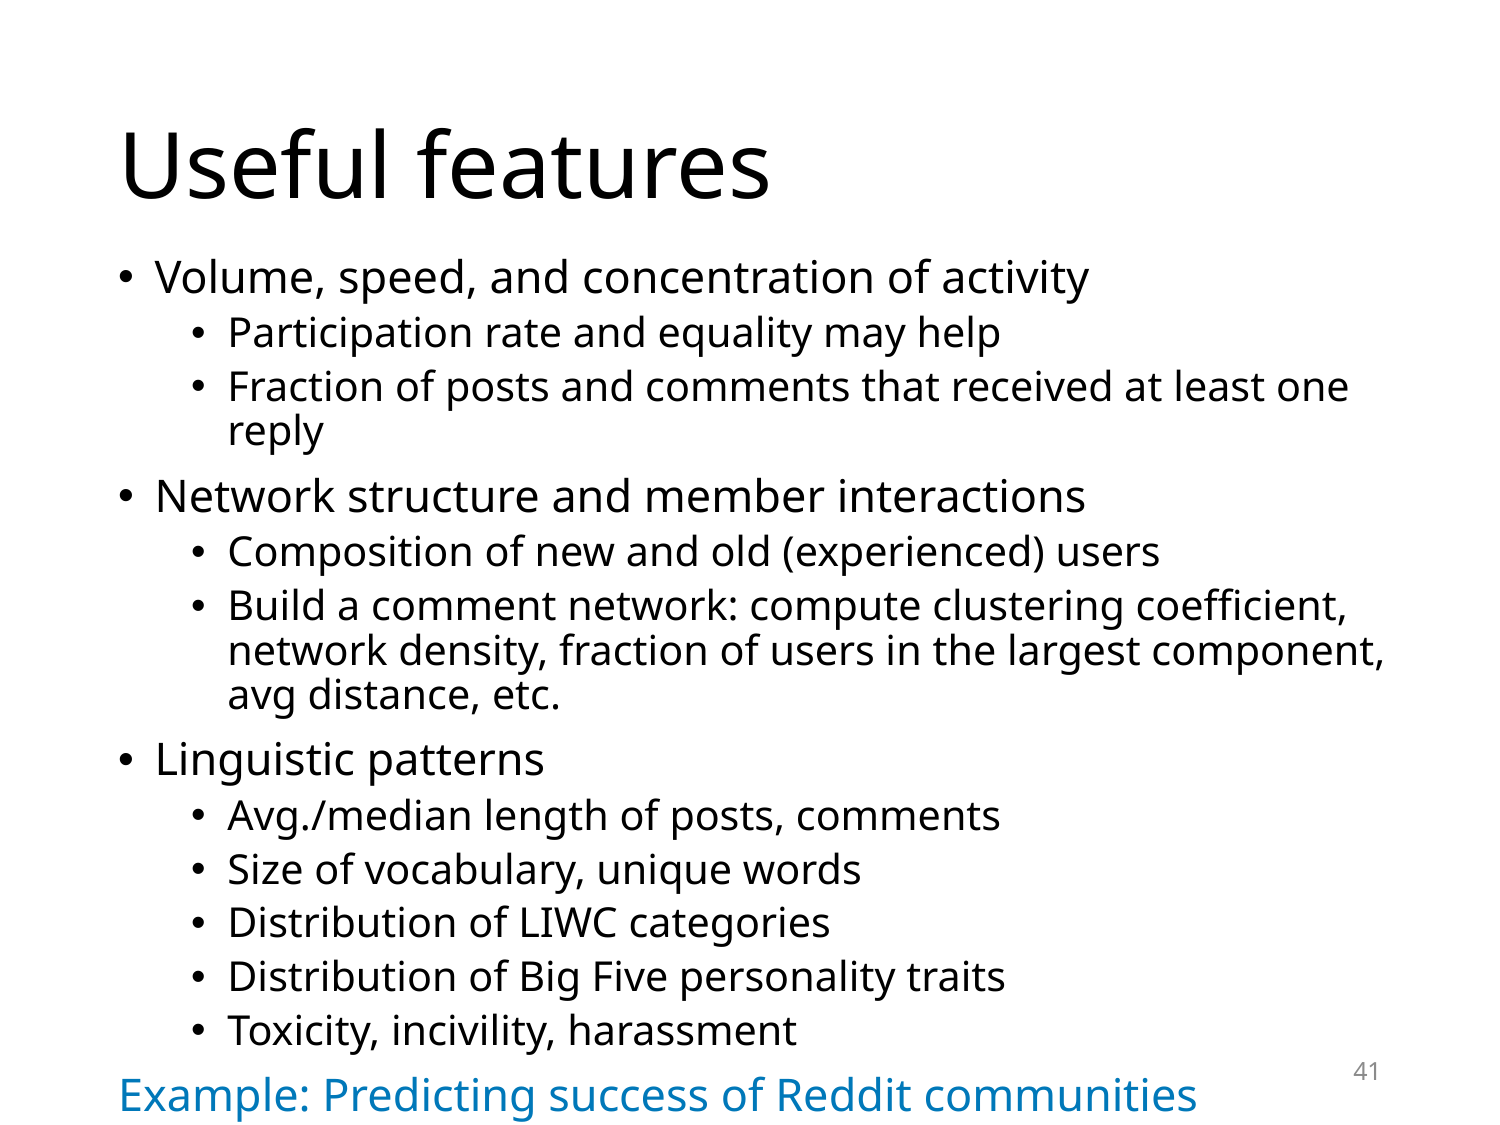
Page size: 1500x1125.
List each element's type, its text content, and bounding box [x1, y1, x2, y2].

title Useful features [103, 59, 1455, 278]
text_box Volume, speed, and concentration of activity Participation rate and equality may help Fraction of posts and comments that received at least one reply Network structure and member interactions Composition of new and old (experienced) users Build a comment network: compute clustering coefficient, network density, fraction of users in the largest component, avg distance, etc. Linguistic patterns Avg./median length of posts, comments Size of vocabulary, unique words Distribution of LIWC categories Distribution of Big Five personality traits Toxicity, incivility, harassment Example: Predicting success of Reddit communities [103, 278, 1416, 1125]
